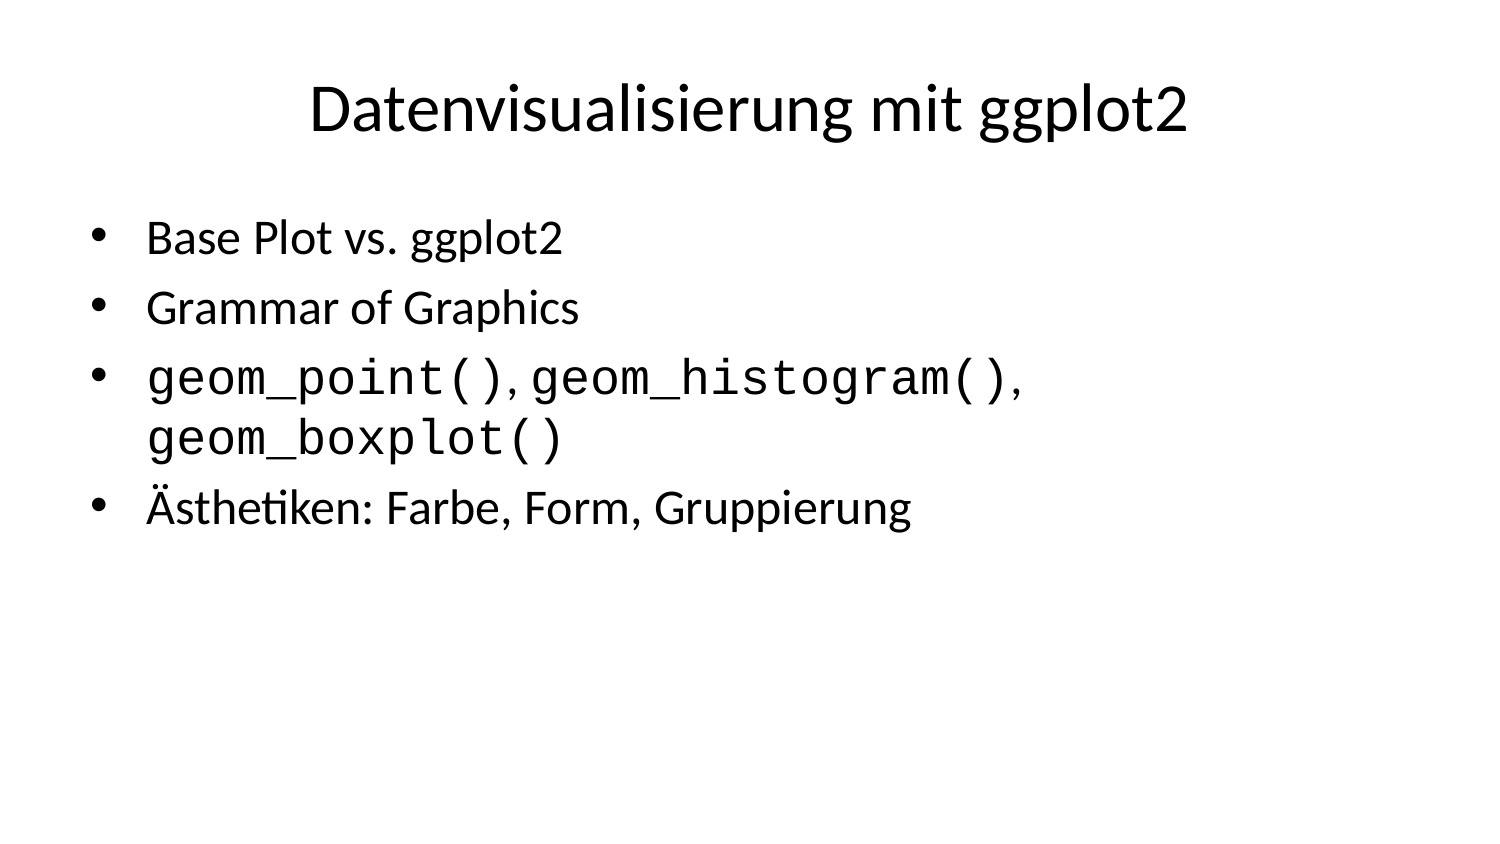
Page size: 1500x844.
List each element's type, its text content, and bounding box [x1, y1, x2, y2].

title Datenvisualisierung mit ggplot2 [75, 33, 1425, 175]
list Base Plot vs. ggplot2 Grammar of Graphics geom_point(), geom_histogram(), geom_boxplot() Ästhetiken: Farbe, Form, Gruppierung [75, 196, 1425, 754]
